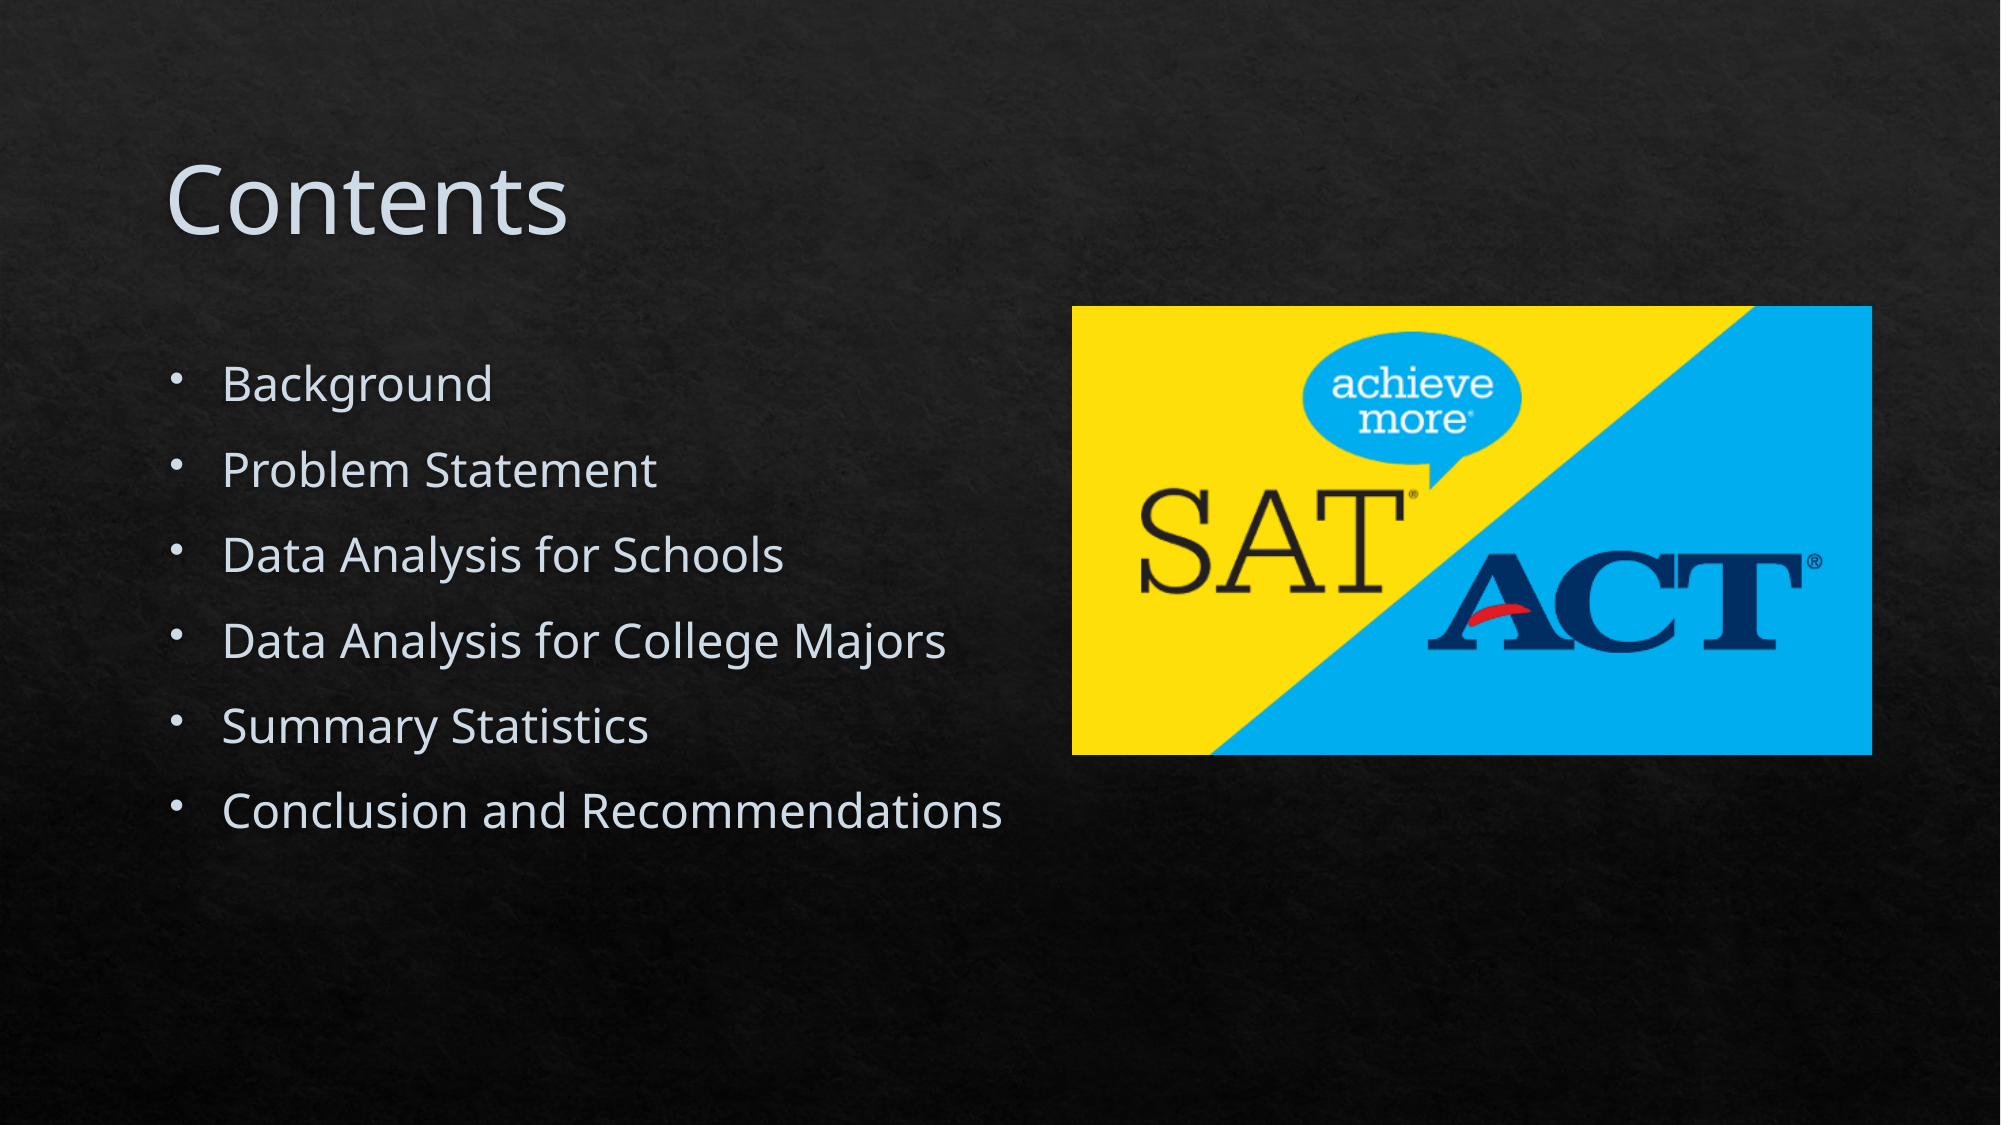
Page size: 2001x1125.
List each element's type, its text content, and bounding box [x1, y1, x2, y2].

list Background Problem Statement Data Analysis for Schools Data Analysis for College Majors Summary Statistics Conclusion and Recommendations [149, 340, 1849, 950]
picture [1072, 305, 1755, 755]
picture [1429, 555, 1574, 648]
title Contents [149, 99, 1849, 307]
picture [1679, 554, 1801, 648]
picture [1556, 552, 1673, 652]
